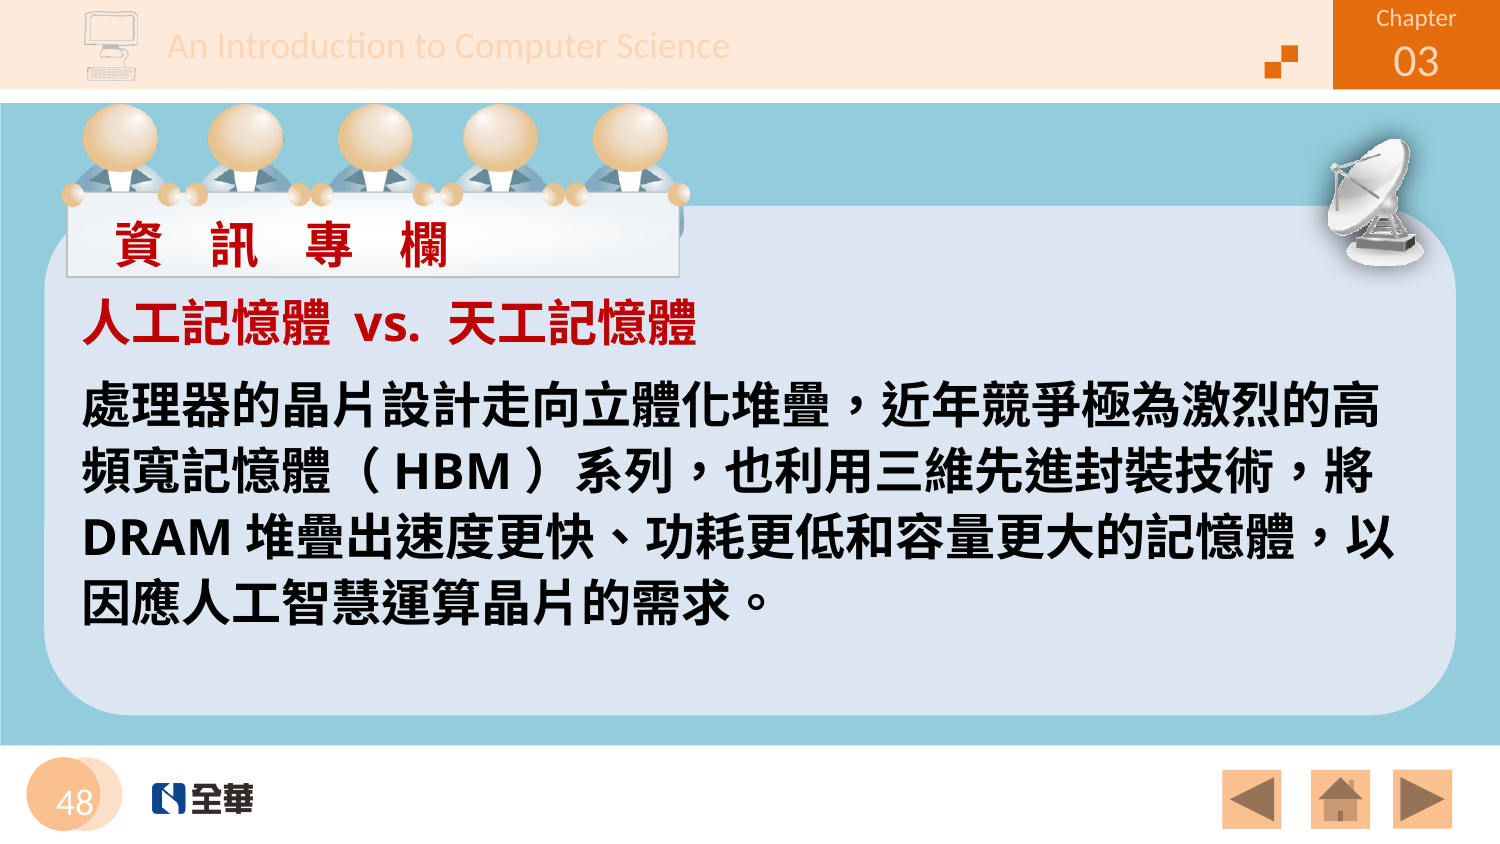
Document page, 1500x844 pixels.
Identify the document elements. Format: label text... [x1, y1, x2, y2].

picture [1328, 139, 1430, 266]
picture [59, 104, 690, 282]
picture [84, 11, 138, 81]
list 人工記憶體 vs. 天工記憶體 處理器的晶片設計走向立體化堆疊，近年競爭極為激烈的高頻寬記憶體（HBM）系列，也利用三維先進封裝技術，將DRAM堆疊出速度更快、功耗更低和容量更大的記憶體，以因應人工智慧運算晶片的需求。 [66, 277, 1417, 755]
picture [152, 783, 253, 814]
